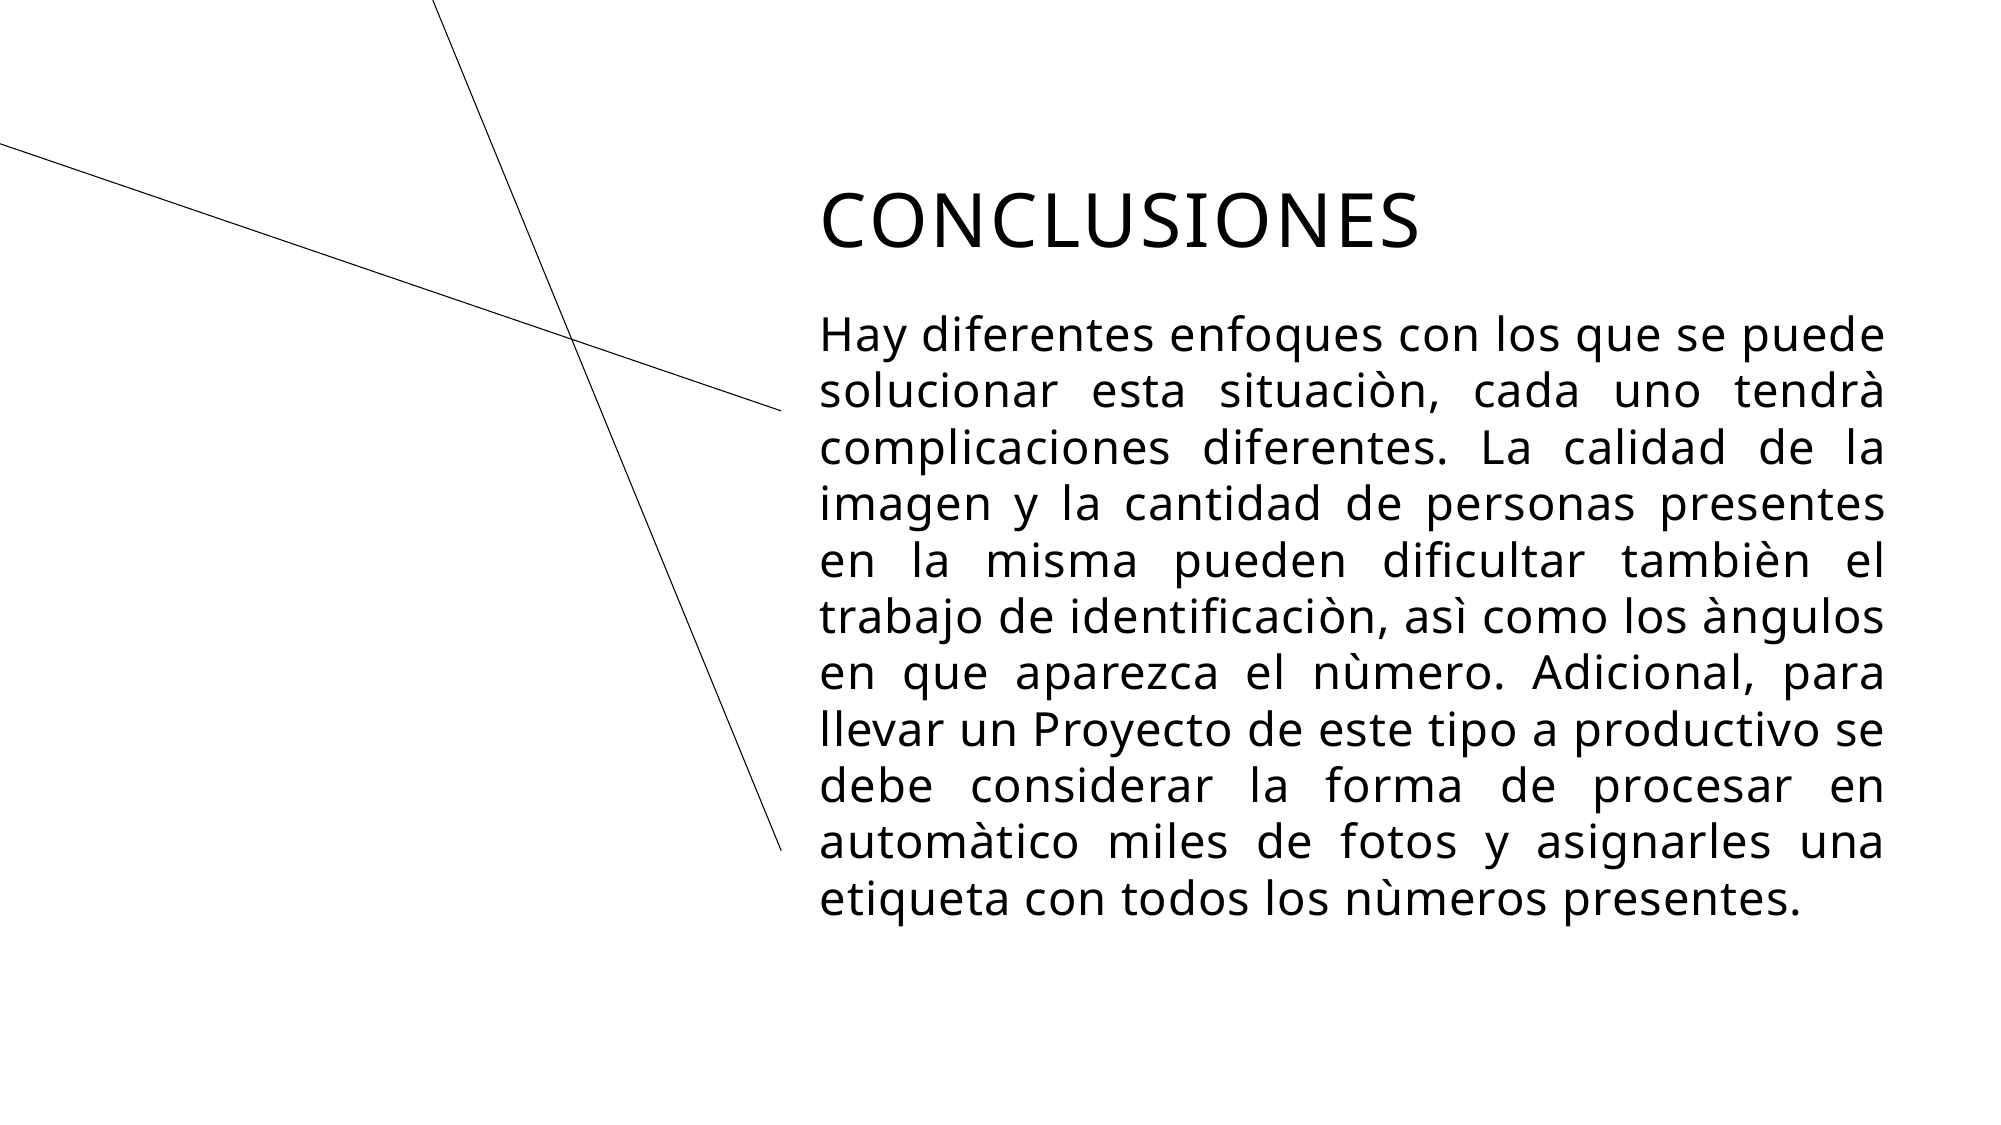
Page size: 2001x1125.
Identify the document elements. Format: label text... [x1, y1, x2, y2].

title CONCLUSIONES [805, 73, 1644, 272]
list Hay diferentes enfoques con los que se puede solucionar esta situaciòn, cada uno tendrà complicaciones diferentes. La calidad de la imagen y la cantidad de personas presentes en la misma pueden dificultar tambièn el trabajo de identificaciòn, asì como los àngulos en que aparezca el nùmero. Adicional, para llevar un Proyecto de este tipo a productivo se debe considerar la forma de procesar en automàtico miles de fotos y asignarles una etiqueta con todos los nùmeros presentes. [805, 296, 1904, 989]
